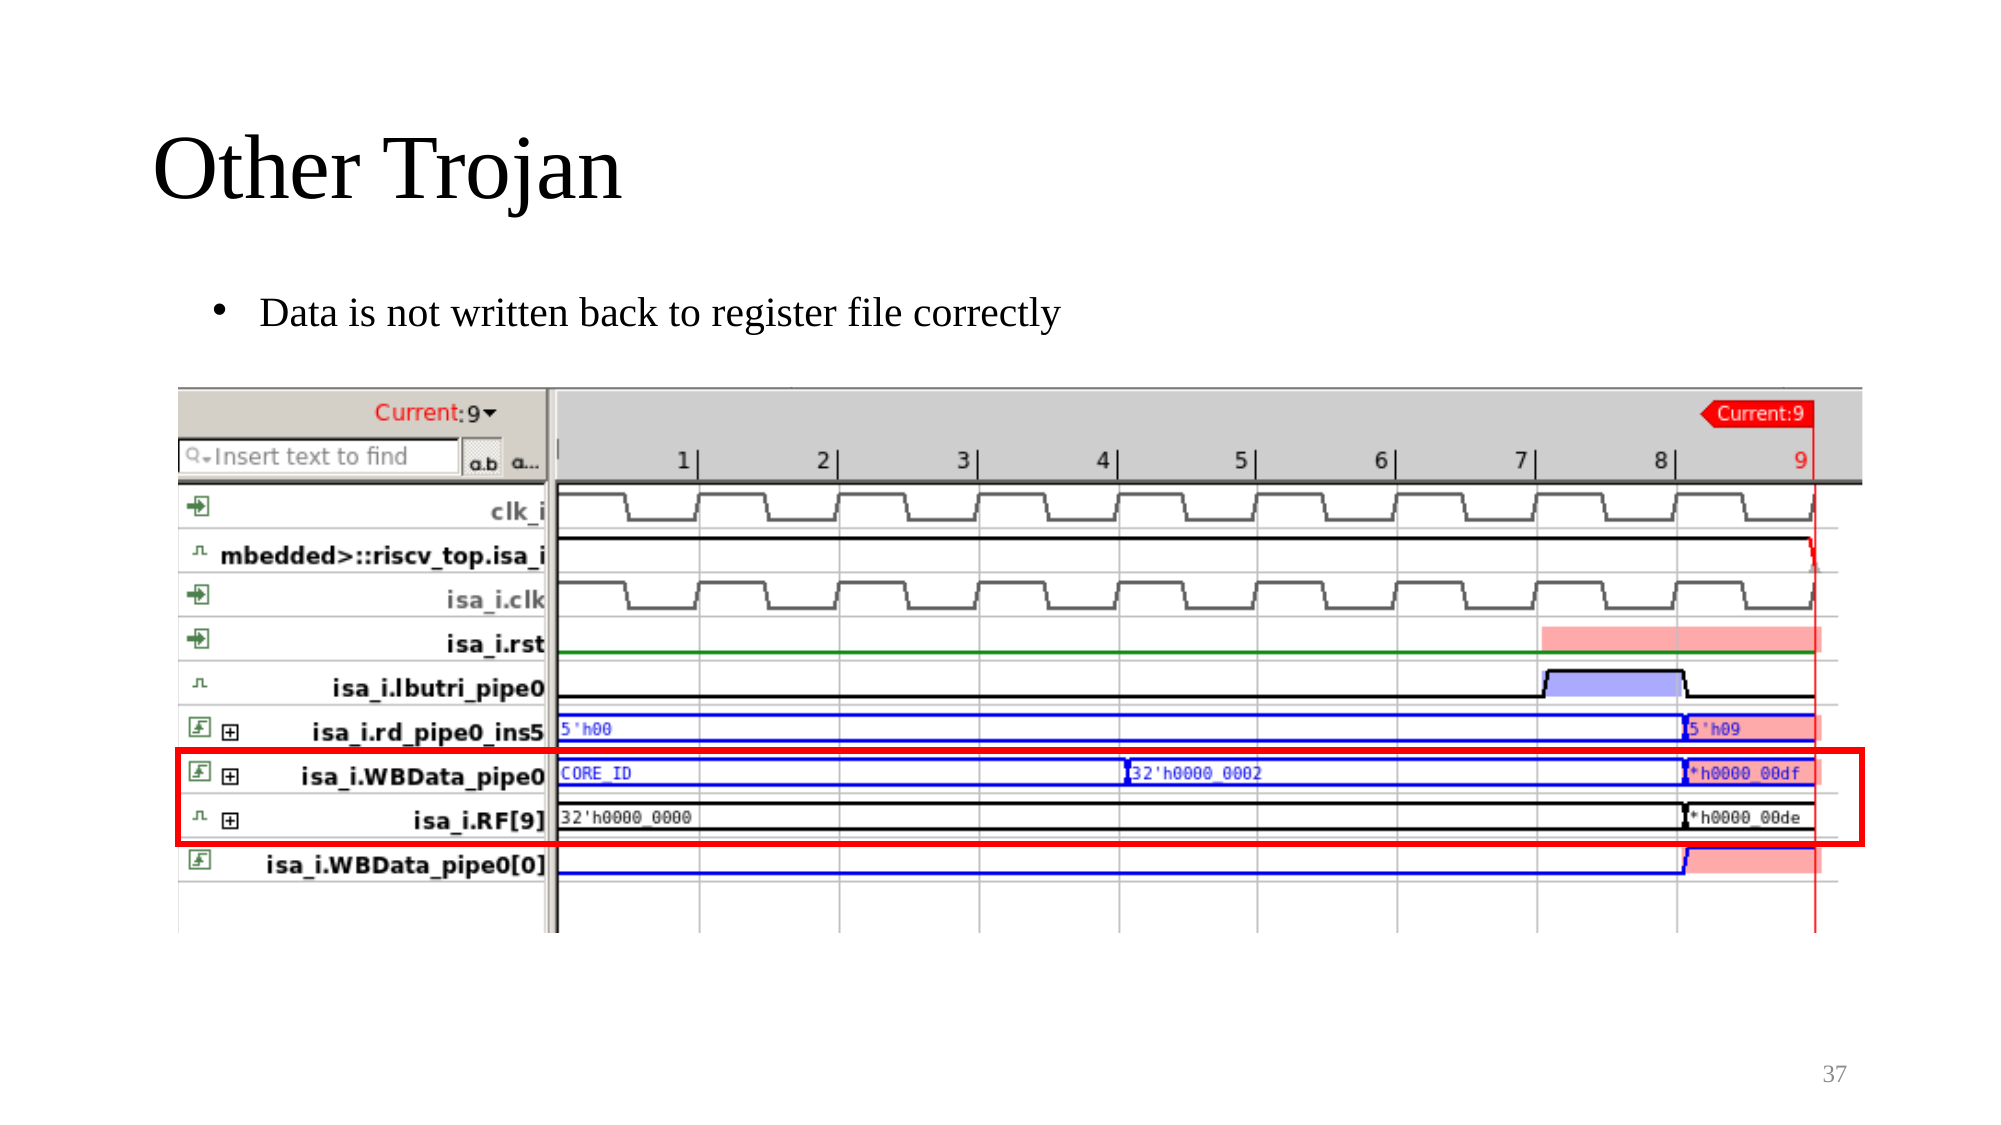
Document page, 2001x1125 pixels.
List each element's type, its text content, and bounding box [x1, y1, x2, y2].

title Other Trojan [137, 59, 1863, 278]
picture [178, 387, 1863, 933]
text_box Data is not written back to register file correctly [197, 277, 1529, 343]
slide_number 37 [1412, 1042, 1863, 1103]
